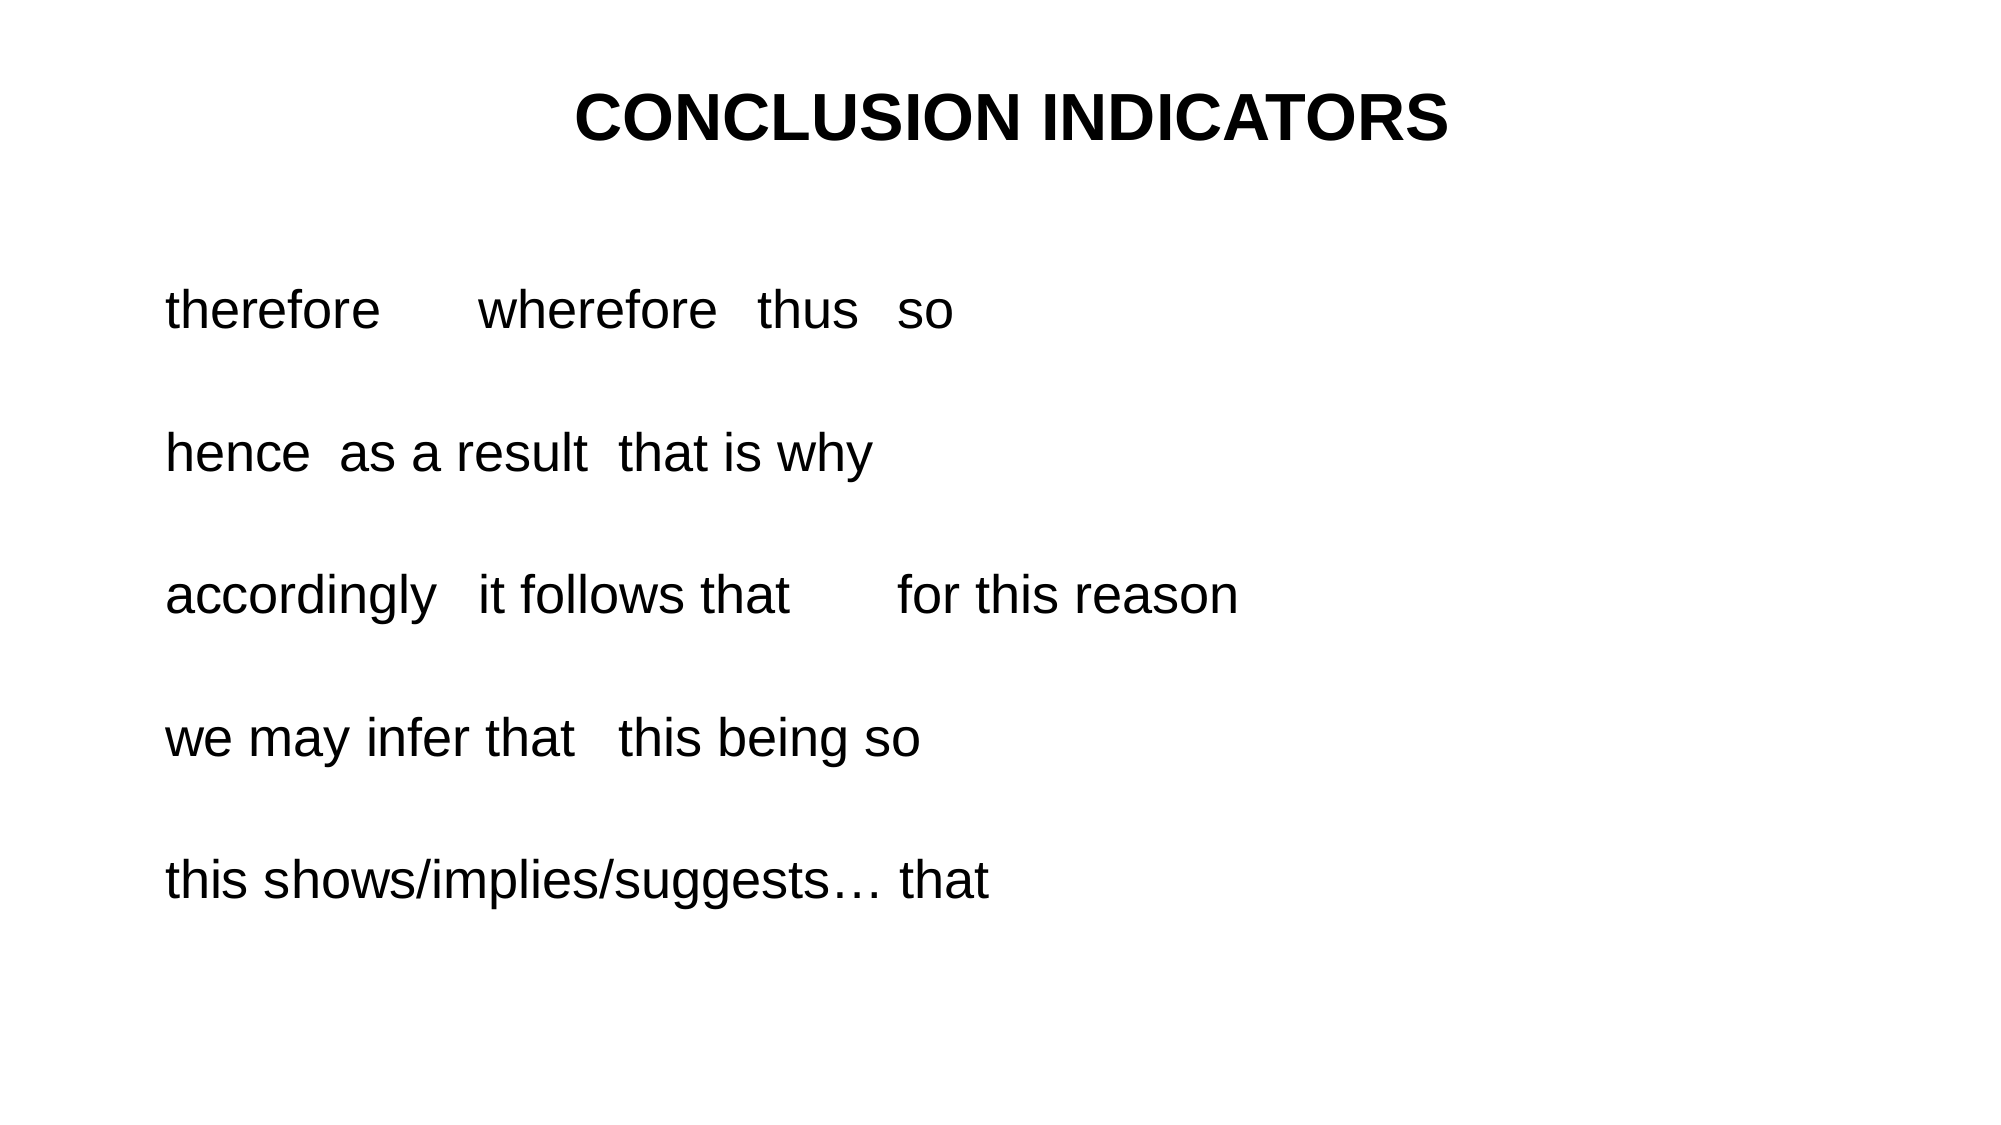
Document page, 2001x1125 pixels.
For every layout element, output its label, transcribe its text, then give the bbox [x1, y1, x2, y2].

title CONCLUSION INDICATORS [300, 75, 1725, 163]
list therefore wherefore thus so hence as a result that is why accordingly it follows that for this reason we may infer that this being so this shows/implies/suggests… that [150, 279, 1875, 994]
